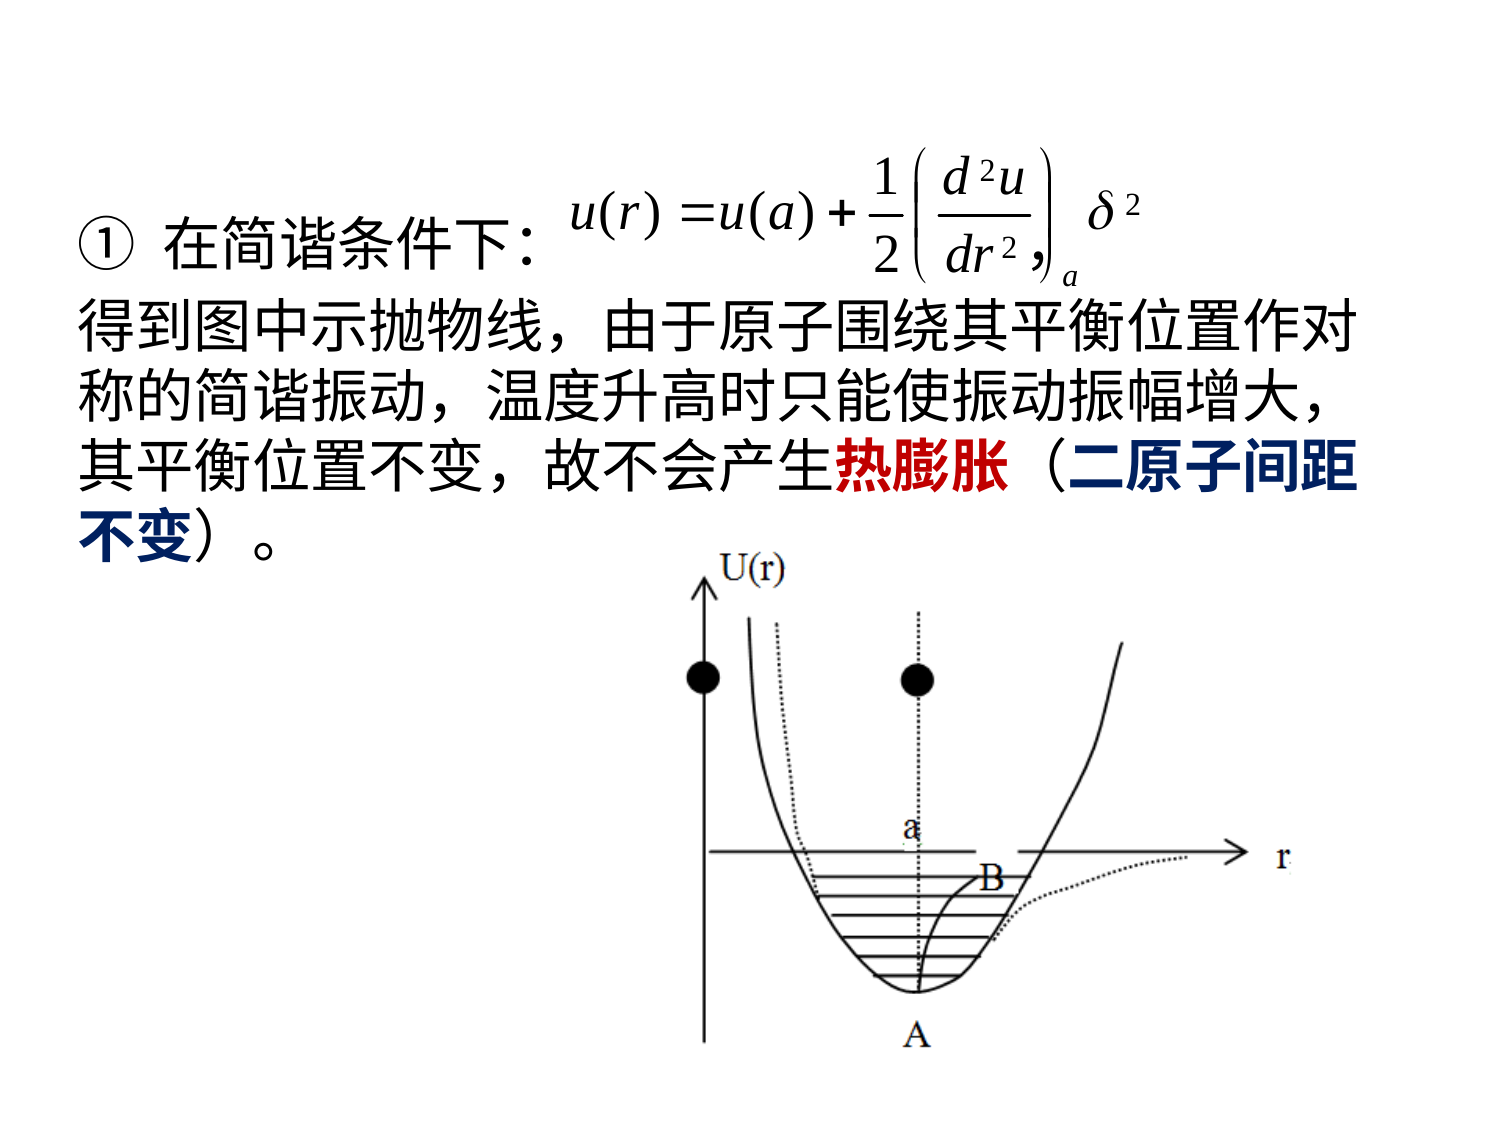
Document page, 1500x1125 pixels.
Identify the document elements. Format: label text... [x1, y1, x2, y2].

list ① 在简谐条件下： ， 得到图中示抛物线，由于原子围绕其平衡位置作对称的简谐振动，温度升高时只能使振动振幅增大，其平衡位置不变，故不会产生热膨胀（二原子间距不变）。 [62, 200, 1413, 943]
picture [612, 524, 1335, 1088]
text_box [562, 137, 1152, 299]
